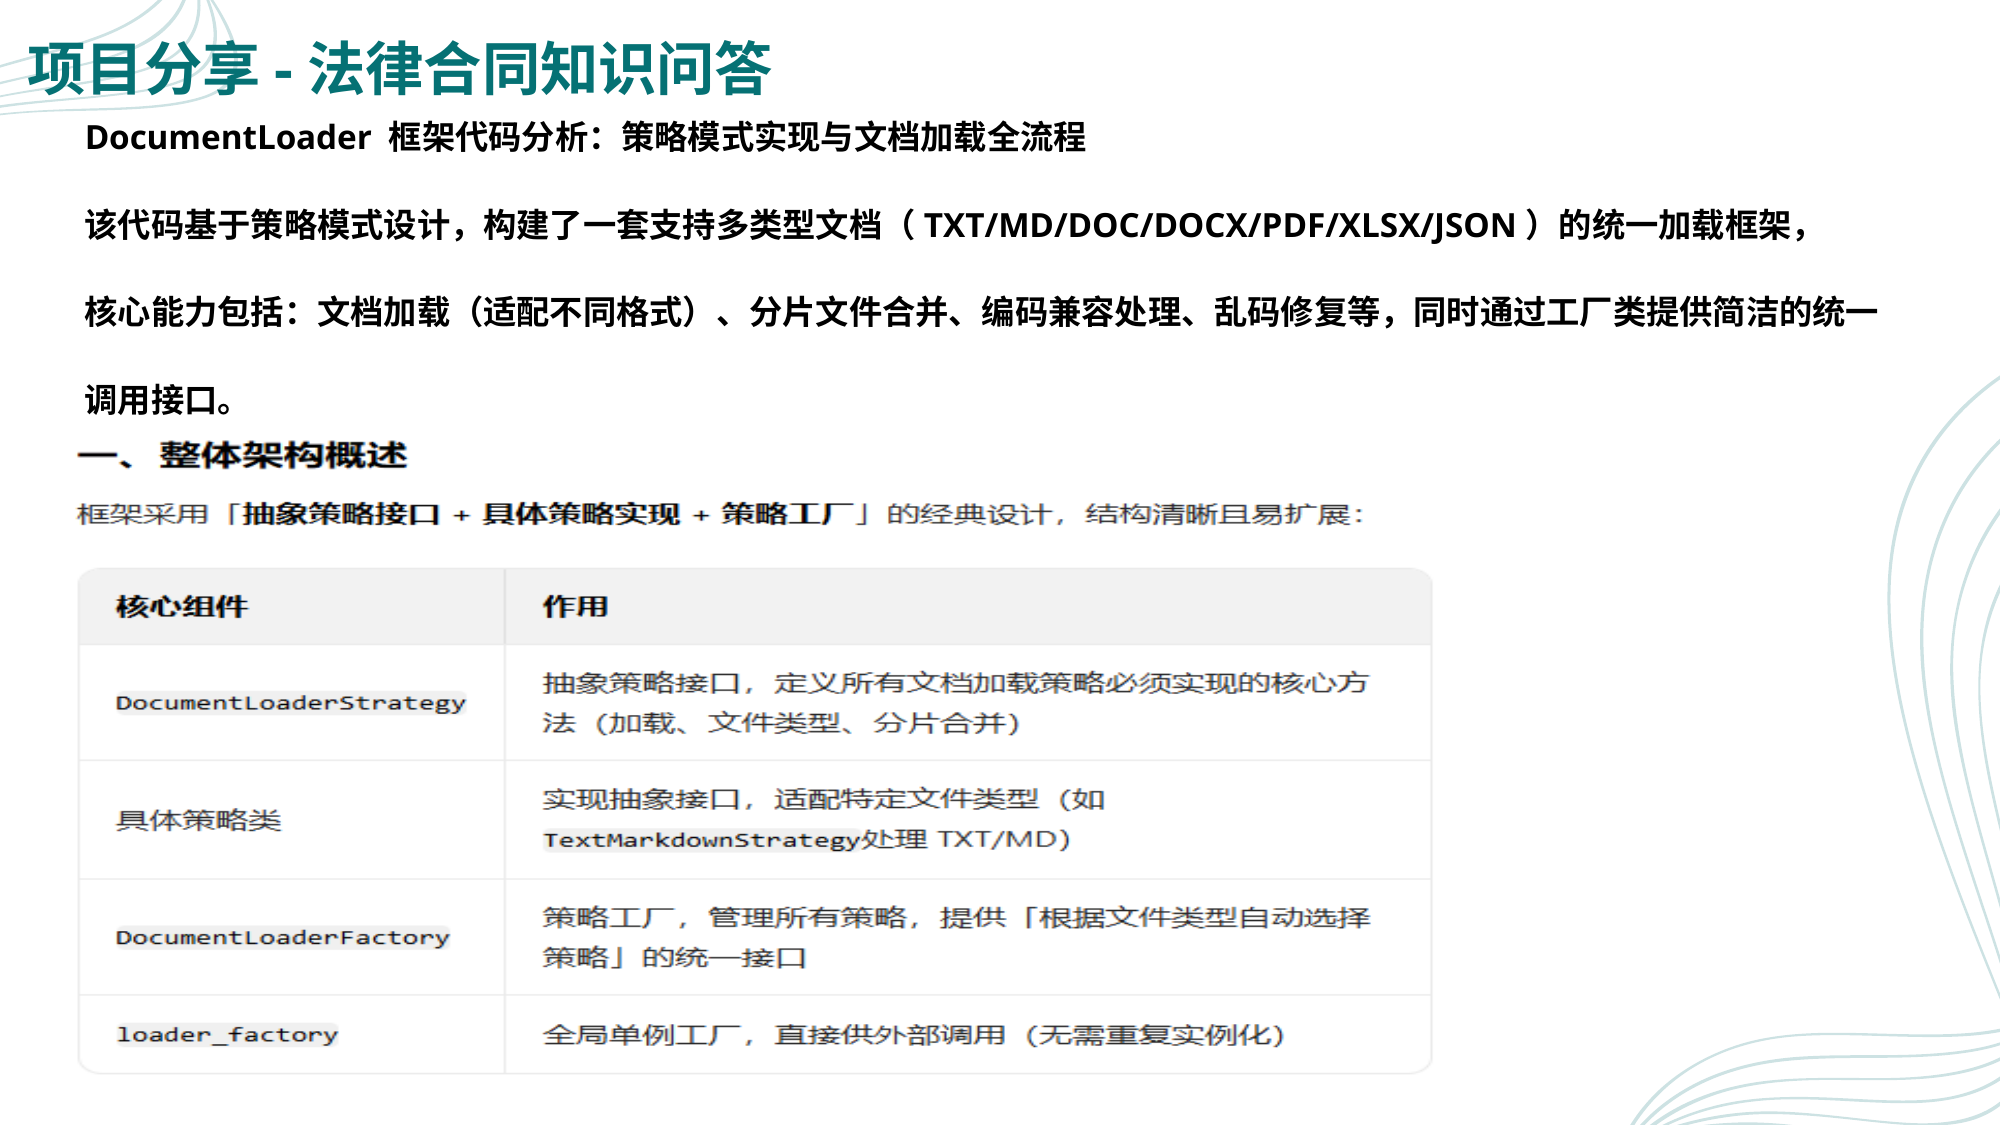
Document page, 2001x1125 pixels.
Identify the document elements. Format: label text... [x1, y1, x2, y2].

title 项目分享-法律合同知识问答 [27, 0, 1800, 103]
text_box DocumentLoader 框架代码分析：策略模式实现与文档加载全流程 该代码基于策略模式设计，构建了一套支持多类型文档（TXT/MD/DOC/DOCX/PDF/XLSX/JSON）的统一加载框架， 核心能力包括：文档加载（适配不同格式）、分片文件合并、编码兼容处理、乱码修复等，同时通过工厂类提供简洁的统一 调用接口。 [70, 115, 1902, 344]
picture [70, 425, 1491, 1107]
